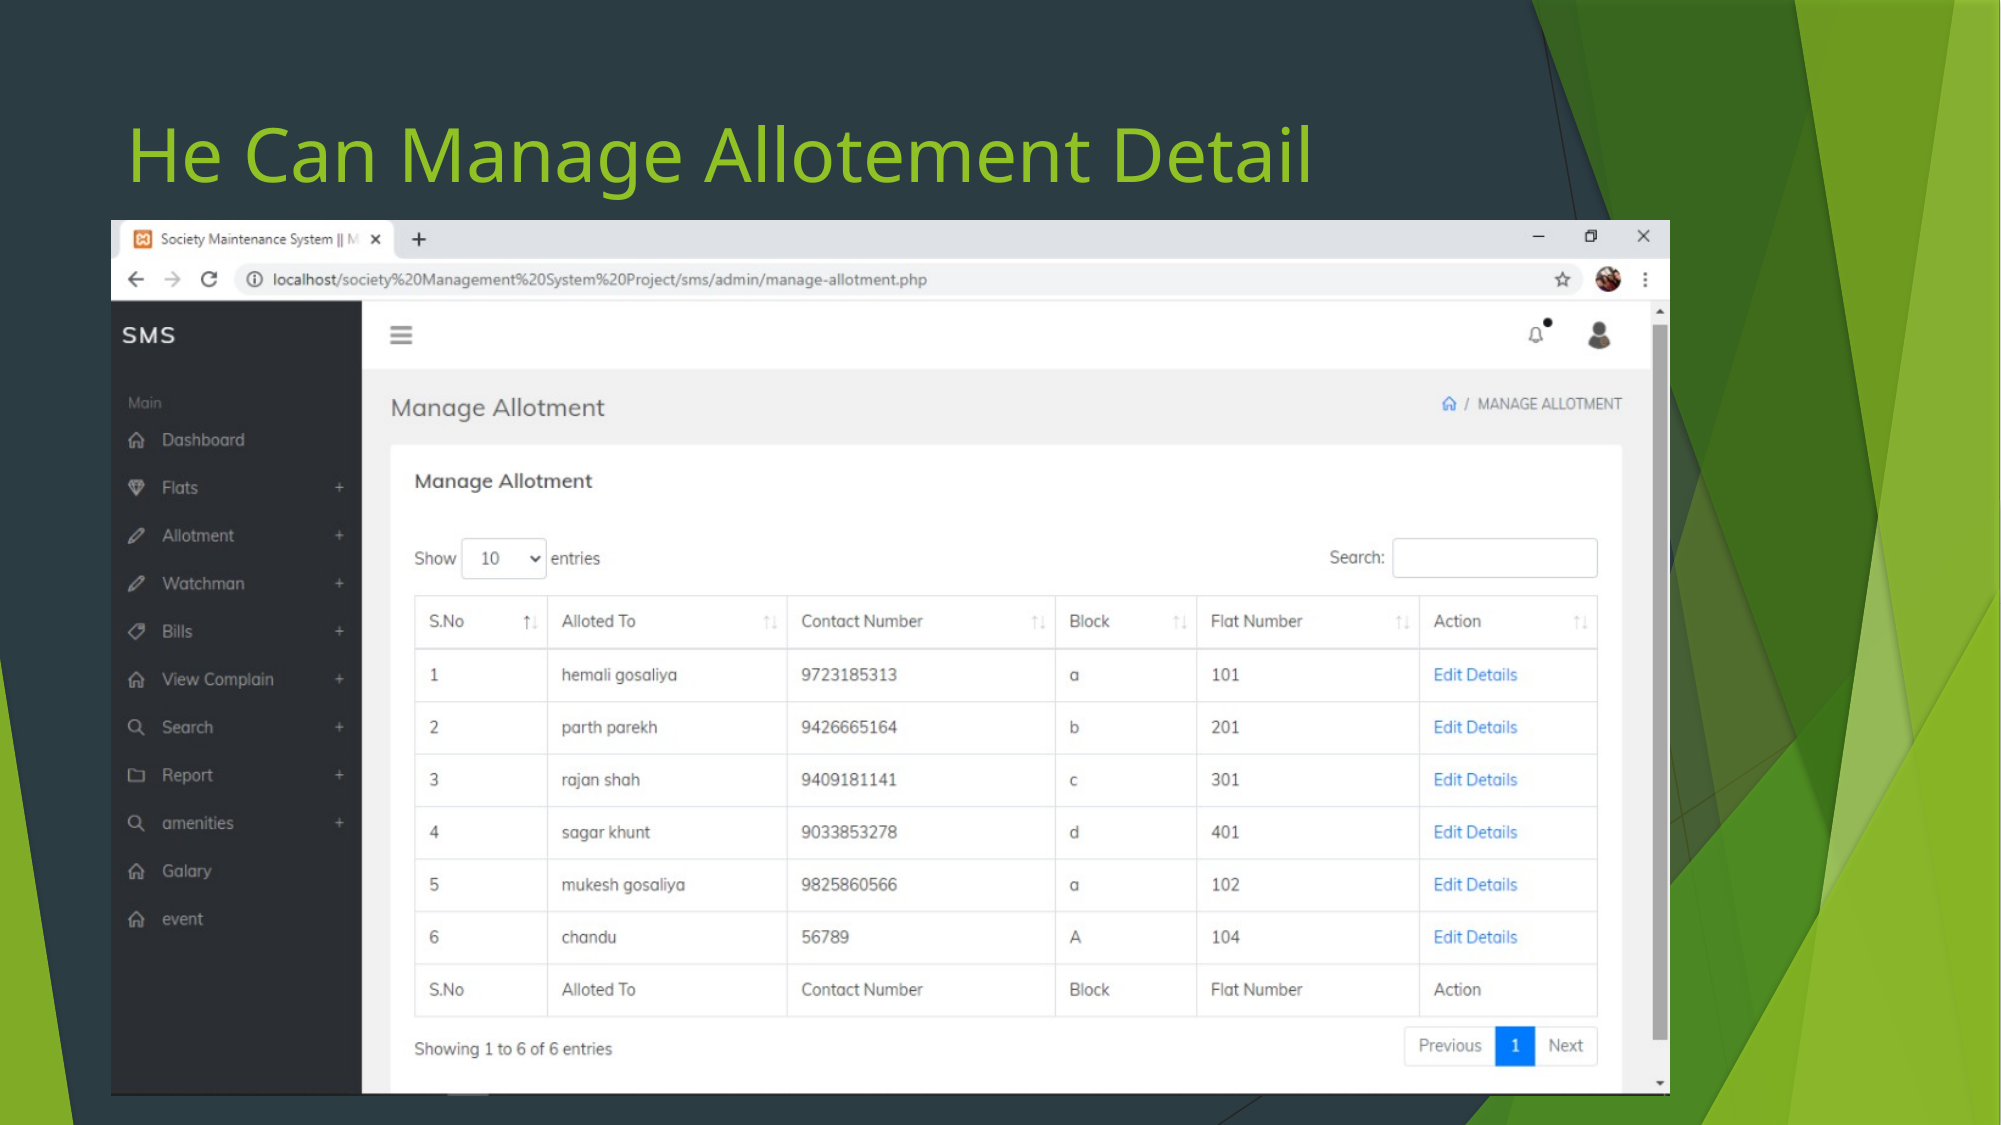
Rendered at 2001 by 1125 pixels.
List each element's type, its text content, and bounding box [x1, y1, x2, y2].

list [110, 220, 1670, 1097]
title He Can Manage Allotement Detail [111, 99, 1522, 220]
